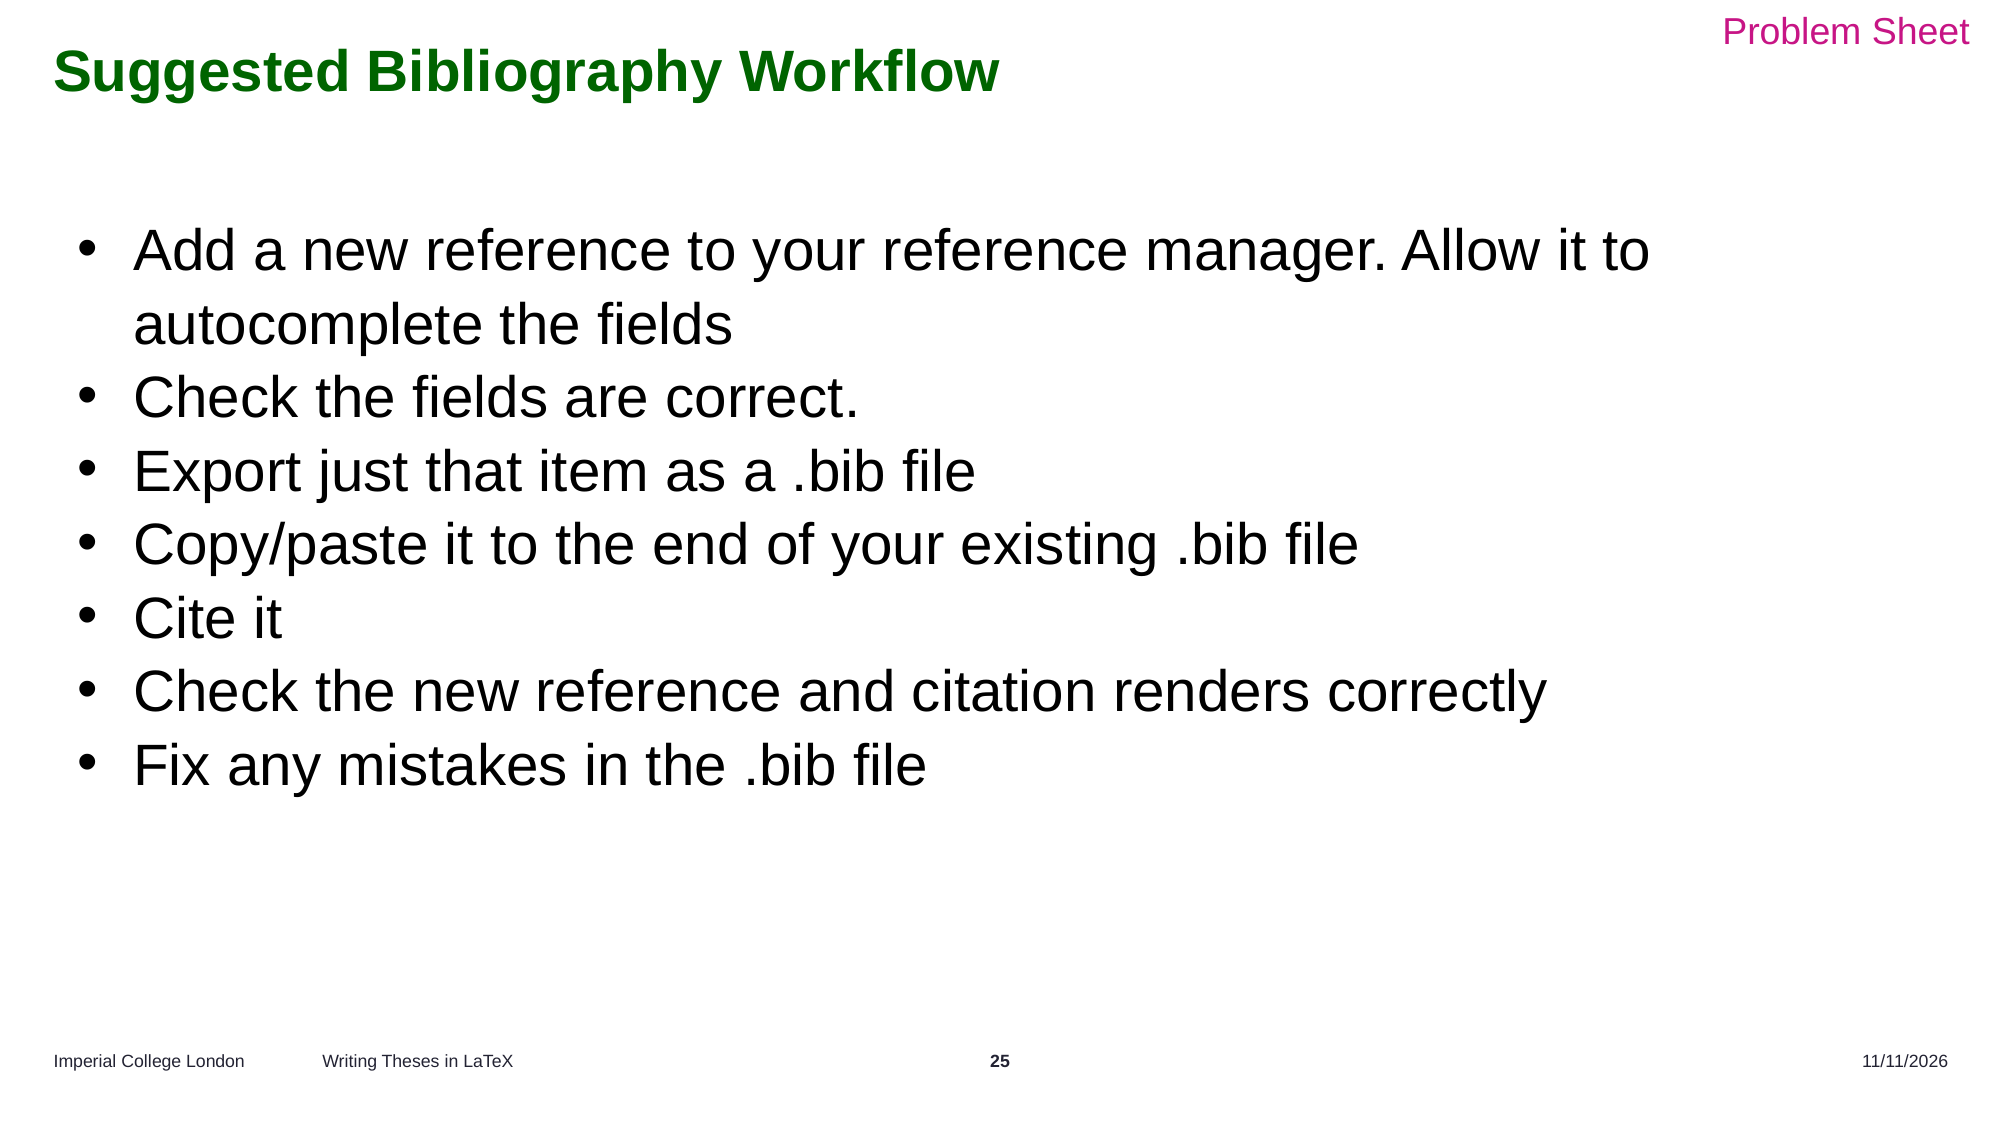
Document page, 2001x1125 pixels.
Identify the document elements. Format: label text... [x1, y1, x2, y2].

title Suggested Bibliography Workflow [53, 41, 1947, 104]
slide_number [1745, 1048, 1948, 1072]
list Add a new reference to your reference manager. Allow it to autocomplete the fields Check the fields are correct. Export just that item as a .bib file Copy/paste it to the end of your existing .bib file Cite it Check the new reference and citation renders correctly Fix any mistakes in the .bib file [77, 208, 1923, 1029]
text_box Problem Sheet [1707, 0, 1986, 60]
slide_number 25 [973, 1048, 1027, 1072]
footer Writing Theses in LaTeX [322, 1048, 884, 1072]
